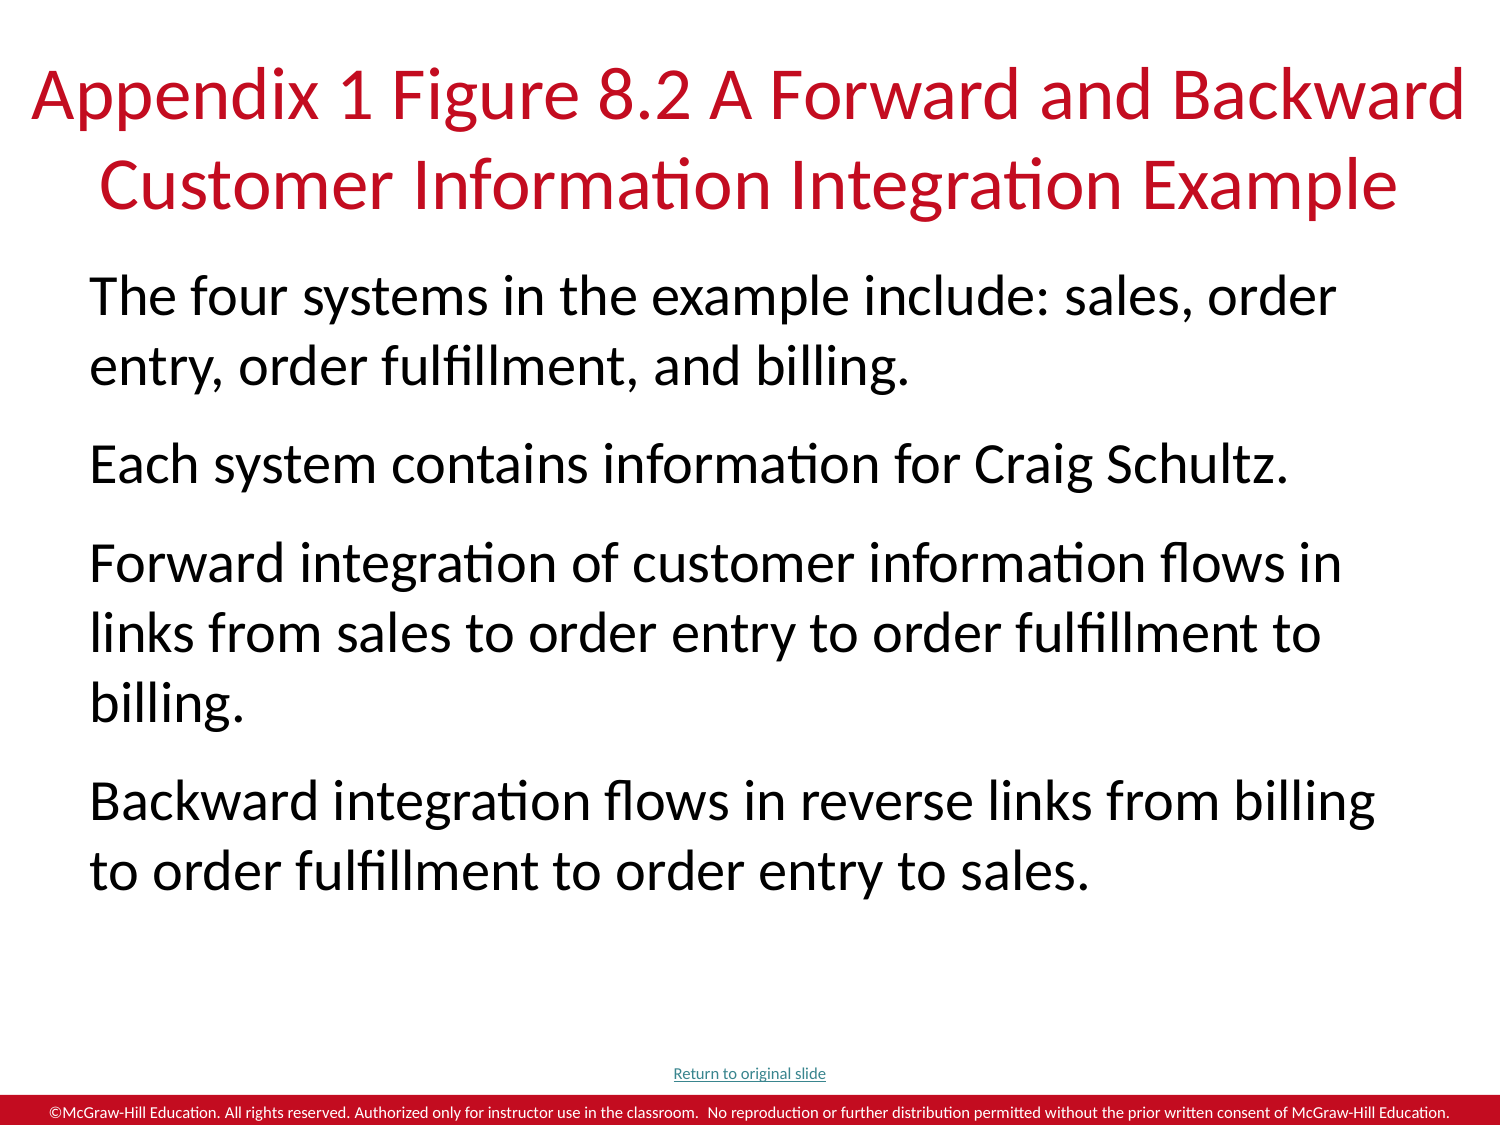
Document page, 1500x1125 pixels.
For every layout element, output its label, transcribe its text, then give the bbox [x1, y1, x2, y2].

title Appendix 1 Figure 8.2 A Forward and Backward Customer Information Integration Example [0, 37, 1500, 138]
list Return to original slide [568, 1062, 932, 1092]
list The four systems in the example include: sales, order entry, order fulfillment, and billing. Each system contains information for Craig Schultz. Forward integration of customer information flows in links from sales to order entry to order fulfillment to billing. Backward integration flows in reverse links from billing to order fulfillment to order entry to sales. [75, 249, 1425, 1075]
